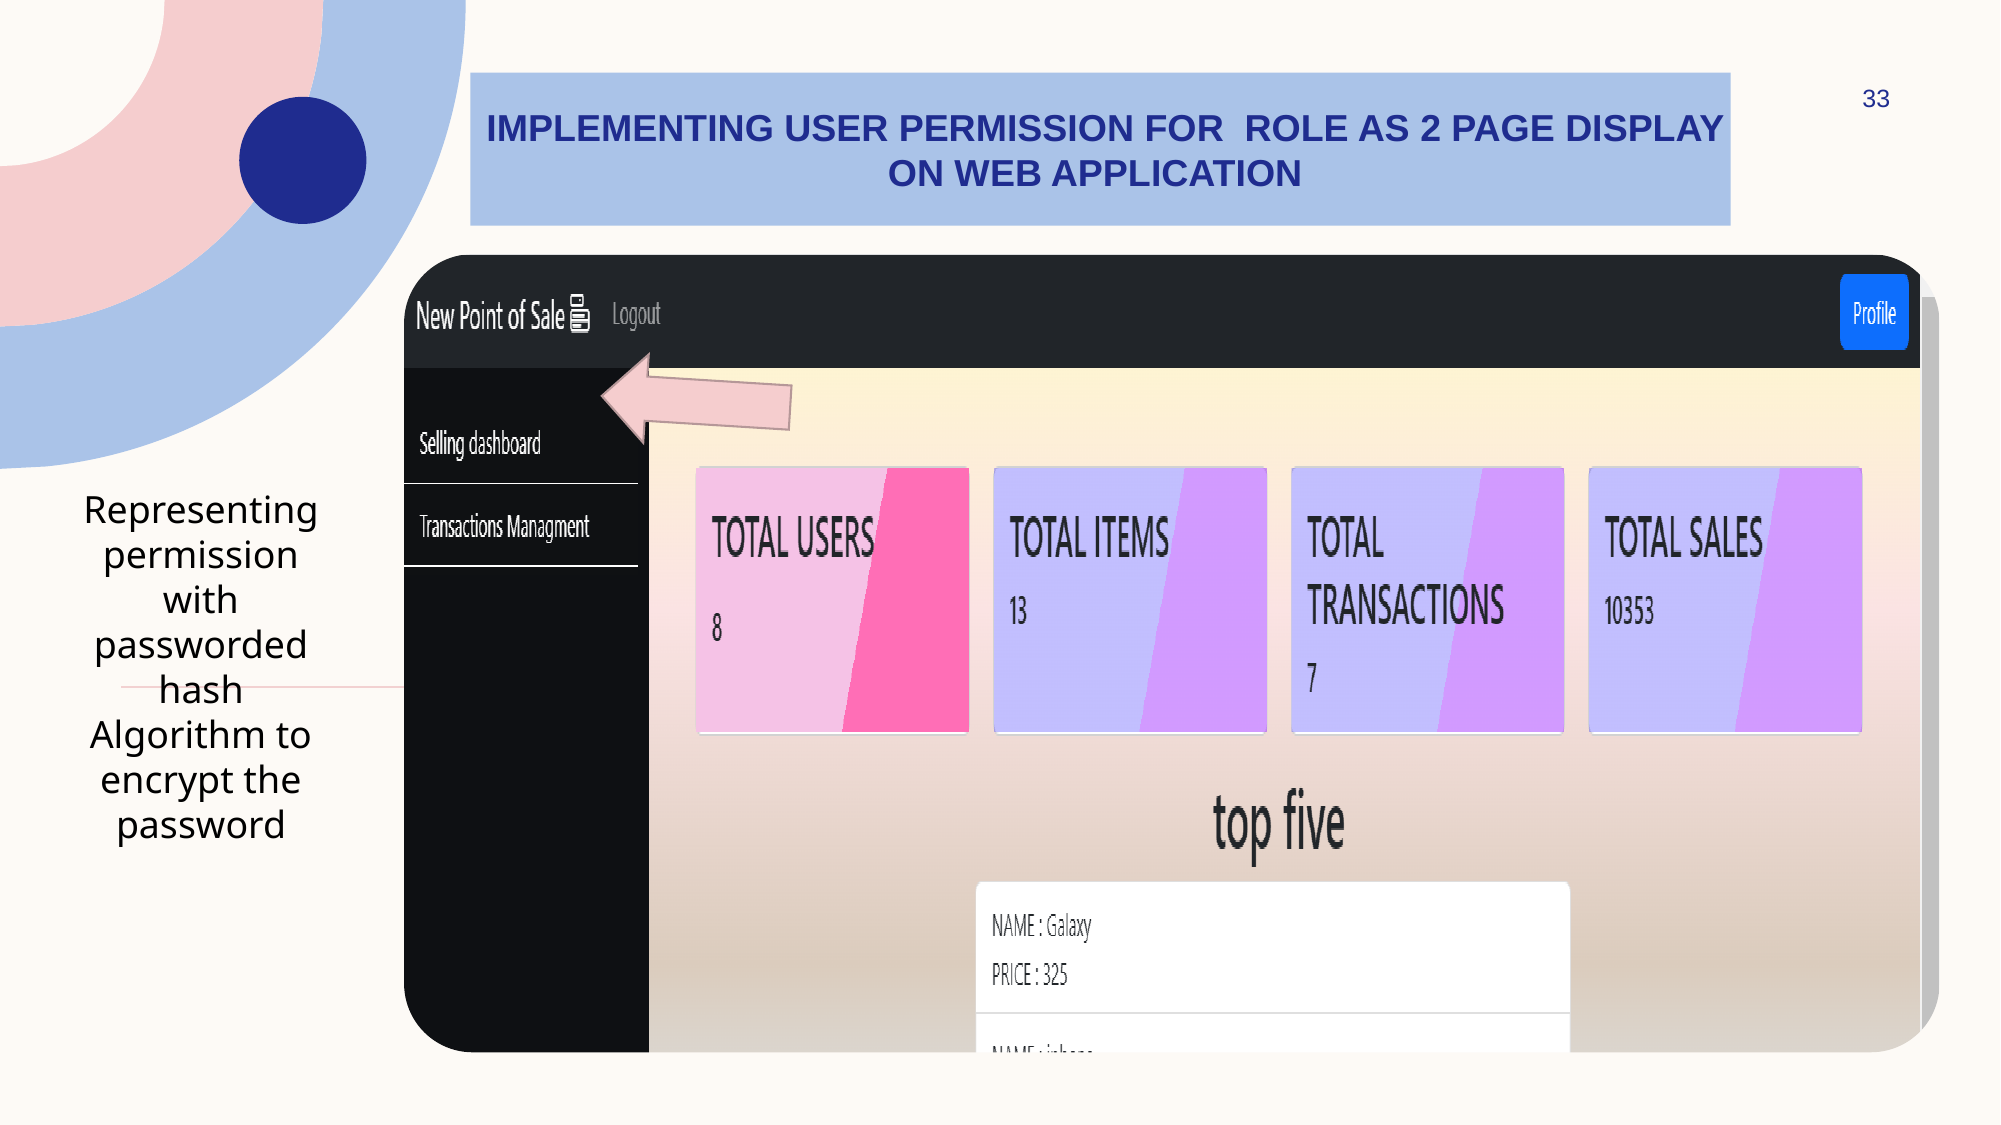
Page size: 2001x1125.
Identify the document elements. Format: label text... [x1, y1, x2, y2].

list implementing User permission for role as 2 page display on web application [470, 72, 1731, 226]
slide_number 33 [1795, 75, 1958, 120]
picture [404, 254, 1940, 1053]
text_box Representing permission with passworded hash Algorithm to encrypt the password [60, 479, 342, 854]
